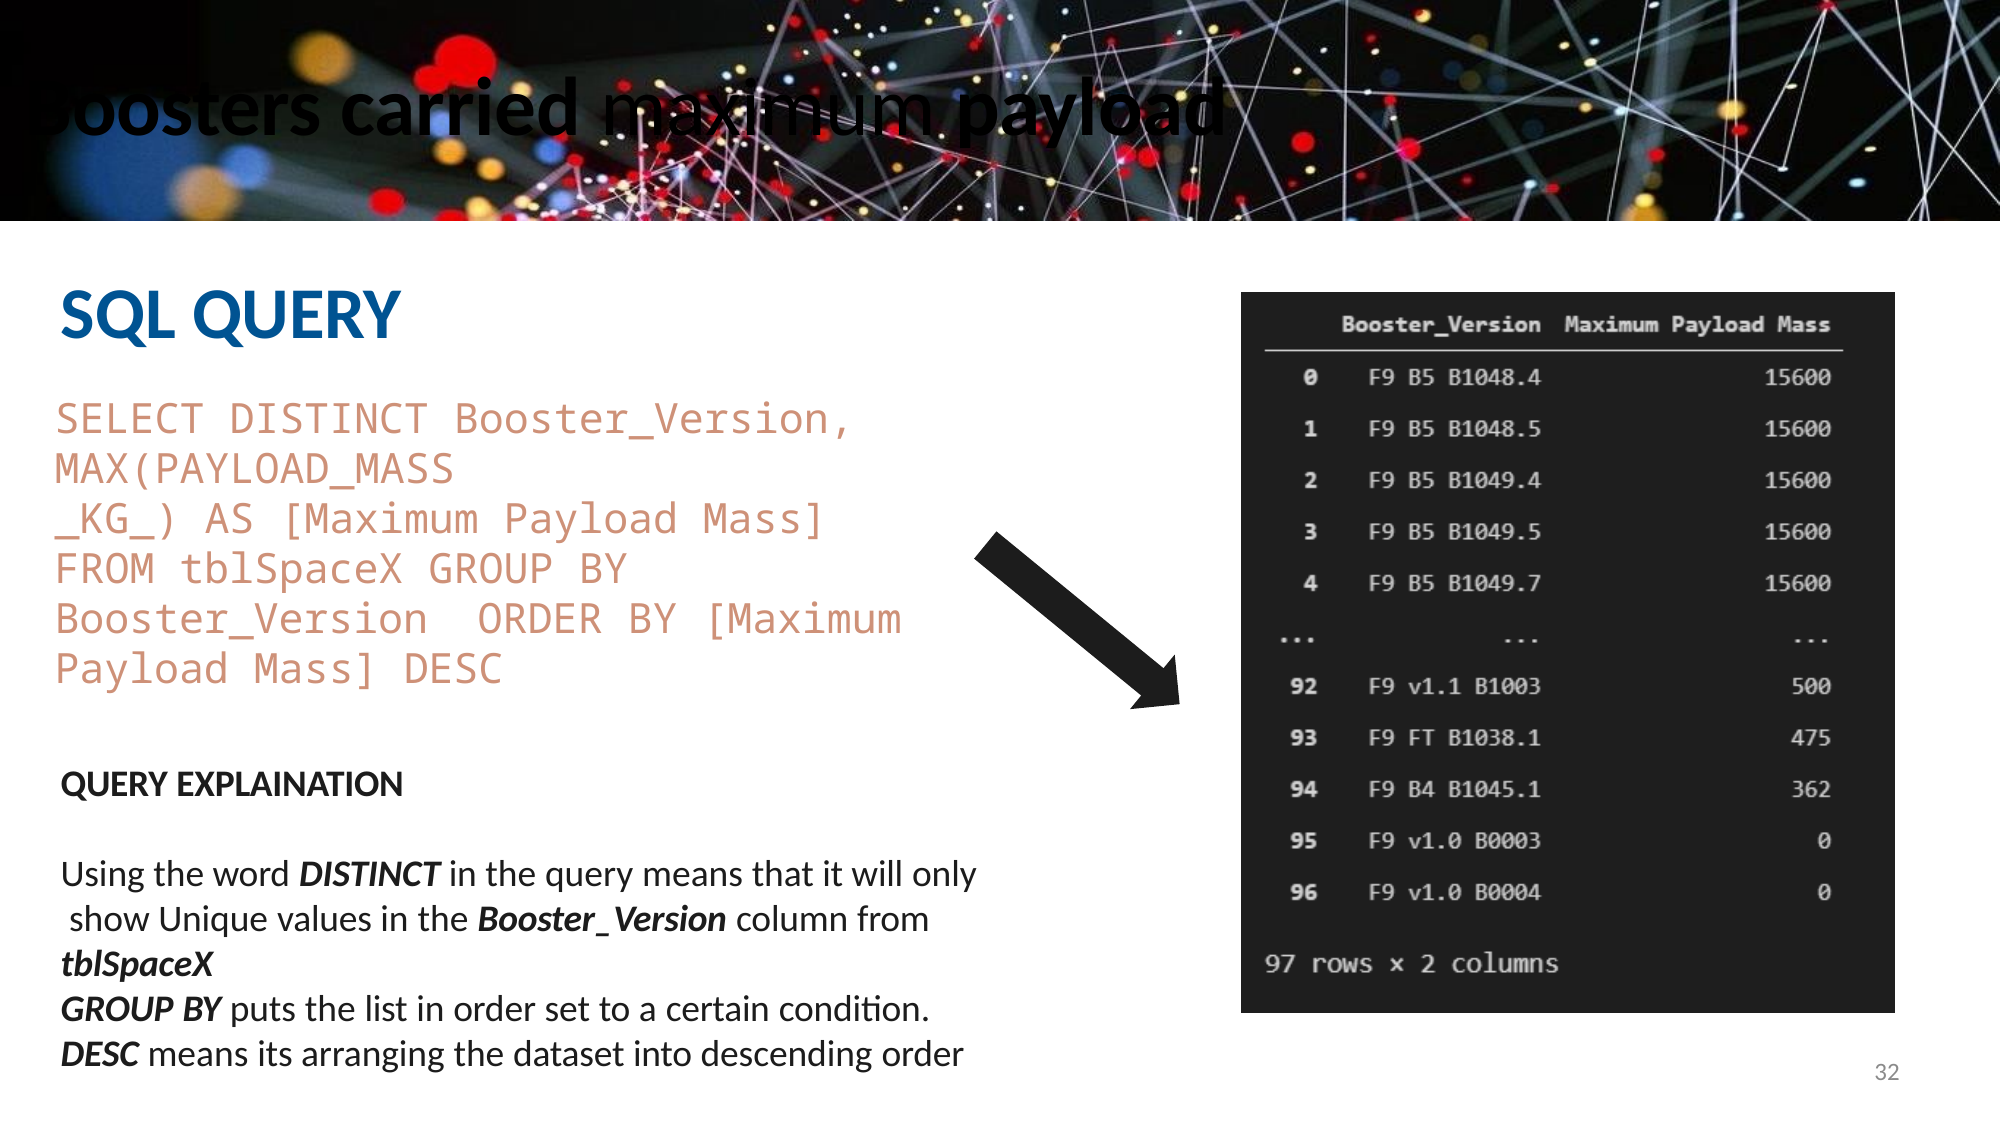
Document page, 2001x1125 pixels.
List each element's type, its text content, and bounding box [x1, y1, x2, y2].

slide_number 32 [1433, 746, 1900, 1125]
picture [0, 0, 2000, 221]
text_box SQL QUERY SELECT DISTINCT Booster_Version, MAX(PAYLOAD_MASS _KG_) AS [Maximum Payload Mass] FROM tblSpaceX GROUP BY Booster_Version ORDER BY [Maximum Payload Mass] DESC QUERY EXPLAINATION Using the word DISTINCT in the query means that it will only show Unique values in the Booster_Version column from tblSpaceX GROUP BY puts the list in order set to a certain condition. DESC means its arranging the dataset into descending order [52, 263, 1181, 1074]
picture [1241, 292, 1895, 1013]
text_box [974, 531, 1180, 710]
